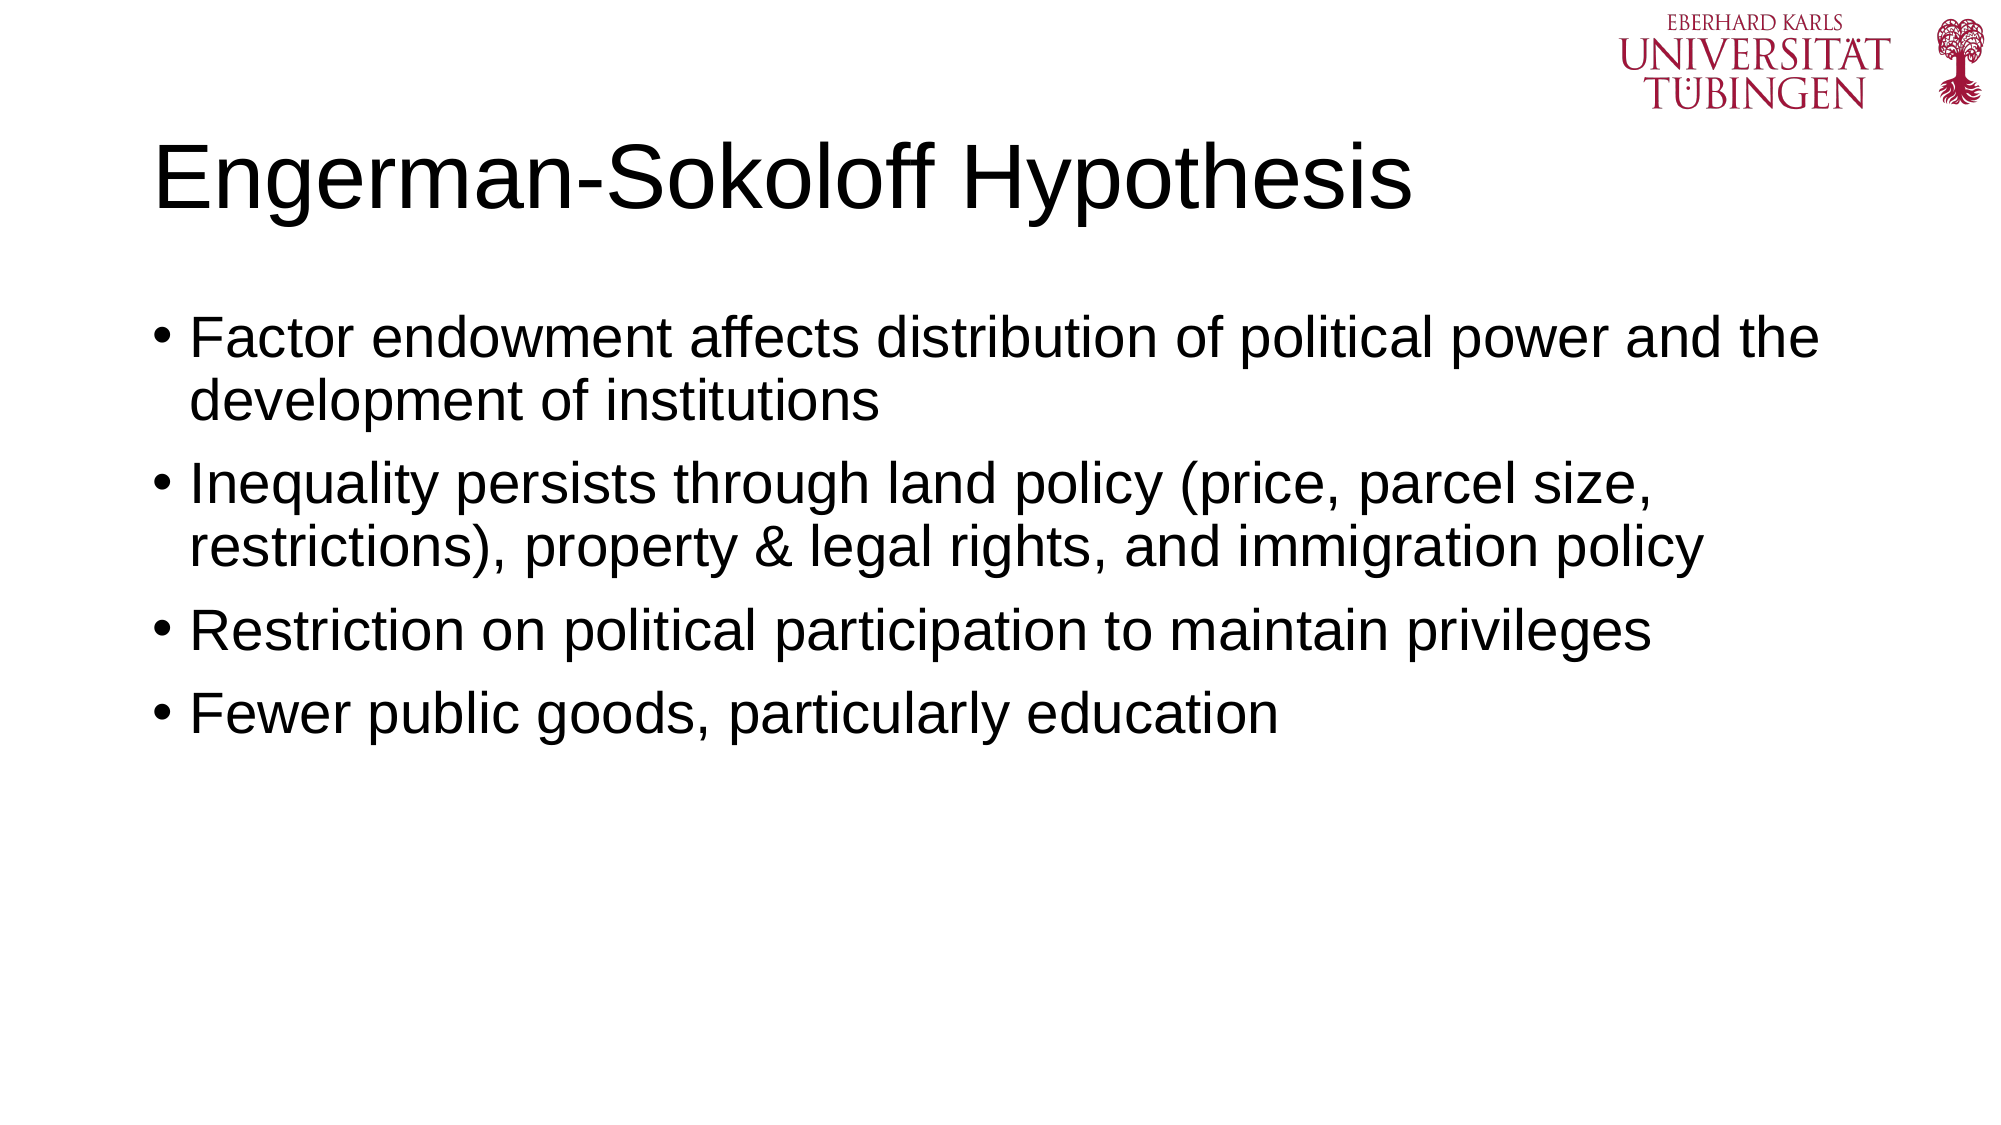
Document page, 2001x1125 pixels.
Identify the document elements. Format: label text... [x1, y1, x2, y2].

title Engerman-Sokoloff Hypothesis [137, 69, 1863, 288]
list Factor endowment affects distribution of political power and the development of institutions Inequality persists through land policy (price, parcel size, restrictions), property & legal rights, and immigration policy Restriction on political participation to maintain privileges Fewer public goods, particularly education [137, 299, 1863, 1014]
picture [1611, 0, 1989, 121]
